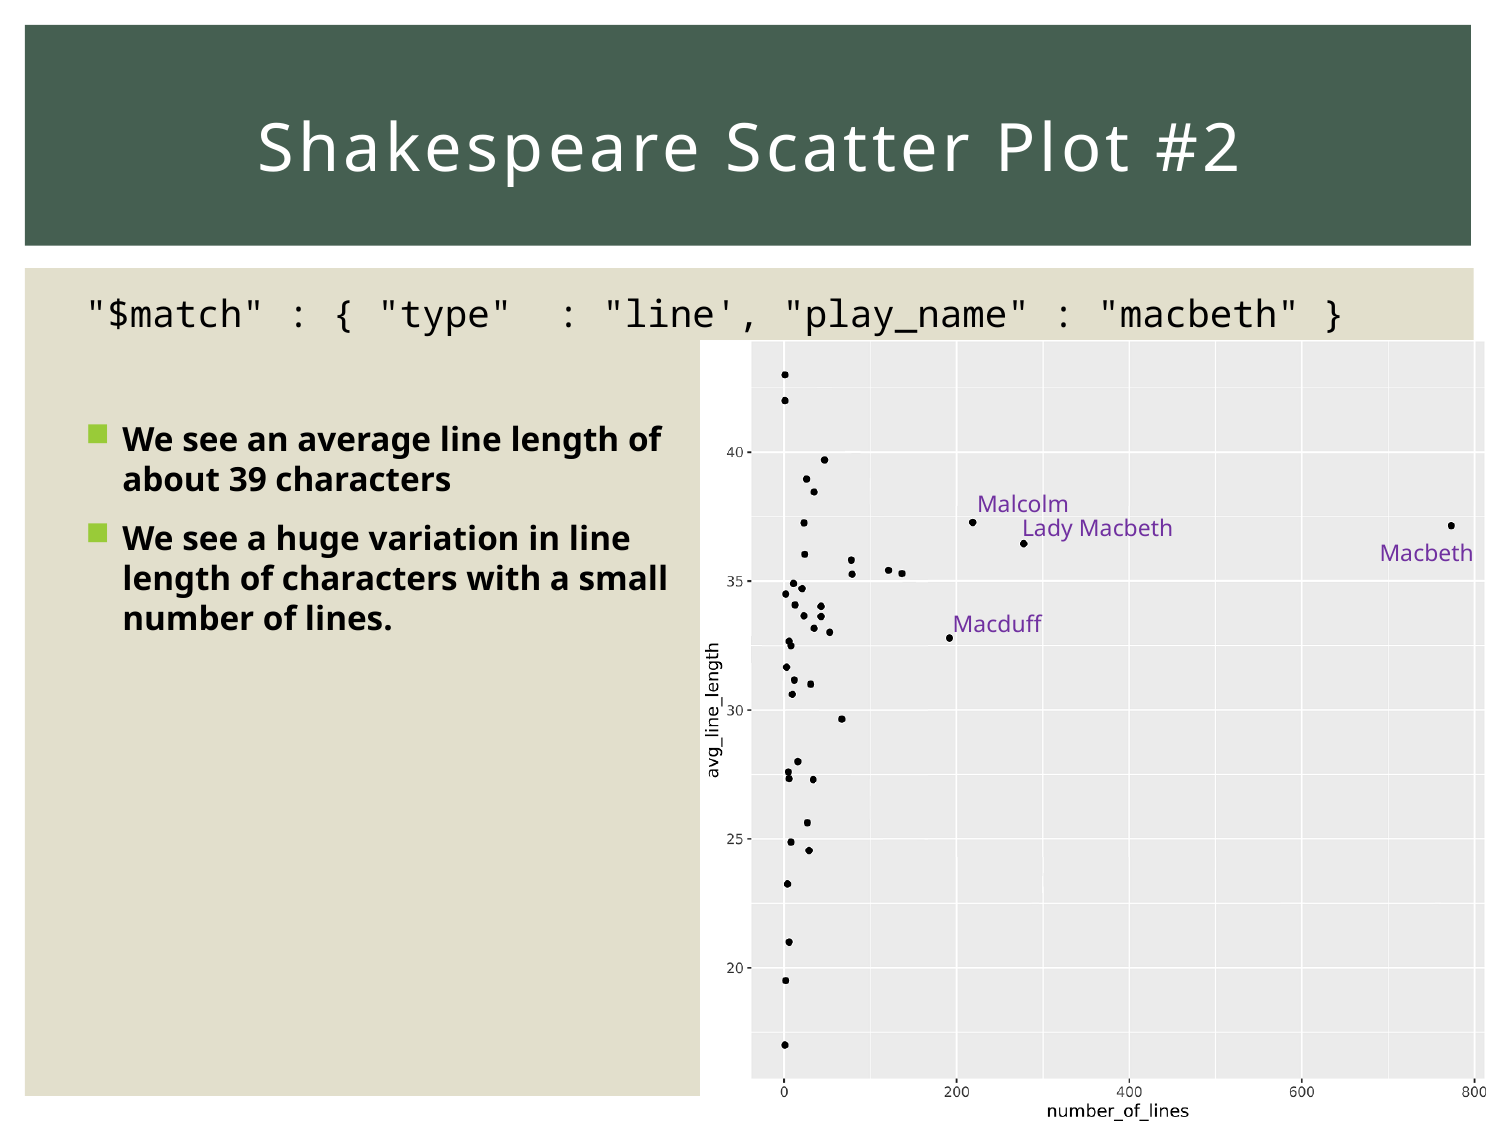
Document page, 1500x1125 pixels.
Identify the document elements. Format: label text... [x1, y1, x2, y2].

title Shakespeare Scatter Plot #2 [62, 58, 1438, 232]
picture [699, 340, 1486, 1125]
list "$match" : { "type" : "line', "play_name" : "macbeth" } We see an average line length of about 39 characters We see a huge variation in line length of characters with a small number of lines. [62, 281, 1438, 1005]
